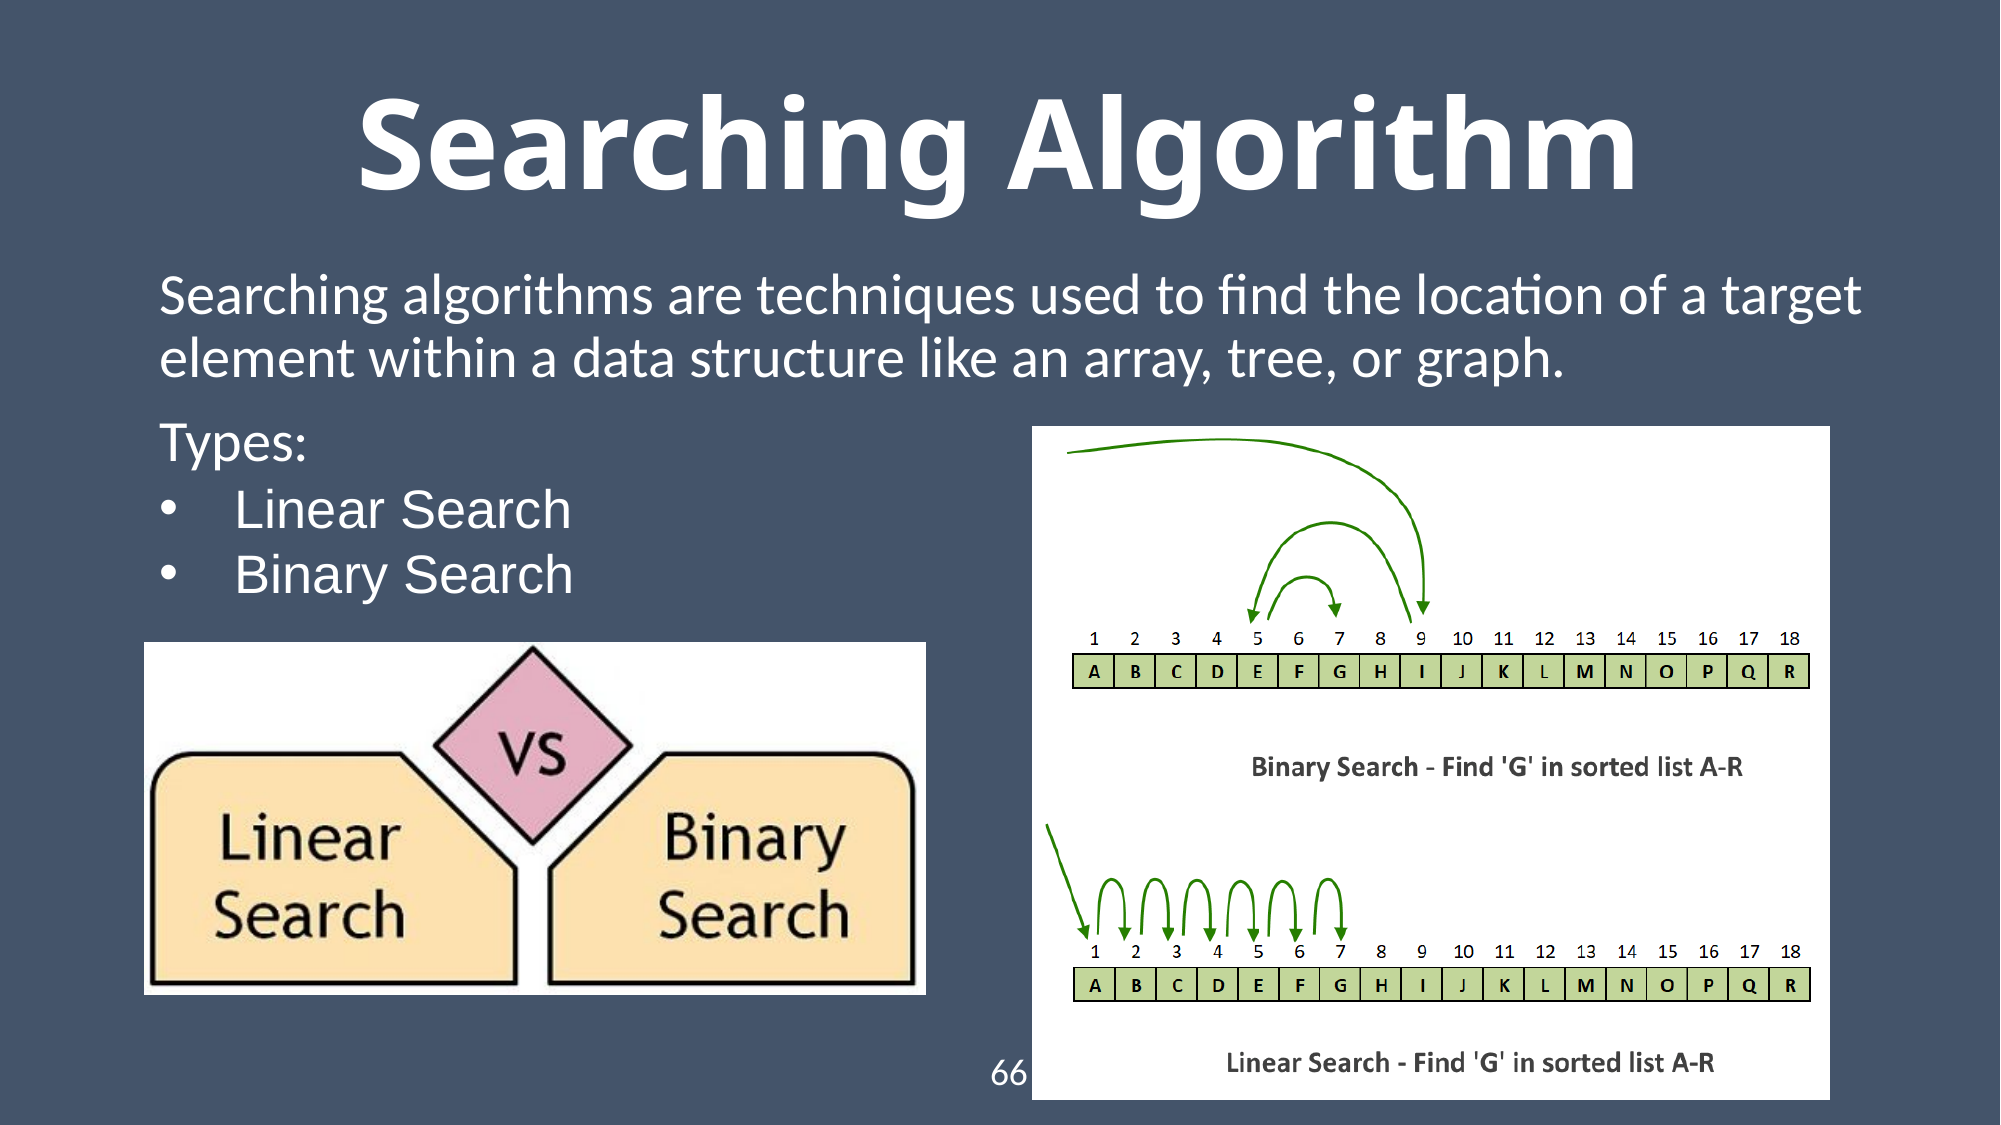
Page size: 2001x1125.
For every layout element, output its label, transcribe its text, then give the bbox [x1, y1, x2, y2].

picture [1032, 426, 1830, 1100]
picture [144, 642, 926, 995]
title Searching Algorithm [170, 53, 1830, 224]
subtitle Searching algorithms are techniques used to find the location of a target element within a data structure like an array, tree, or graph. Types: Linear Search Binary Search [144, 257, 1917, 730]
text_box 66 [975, 1040, 1050, 1101]
